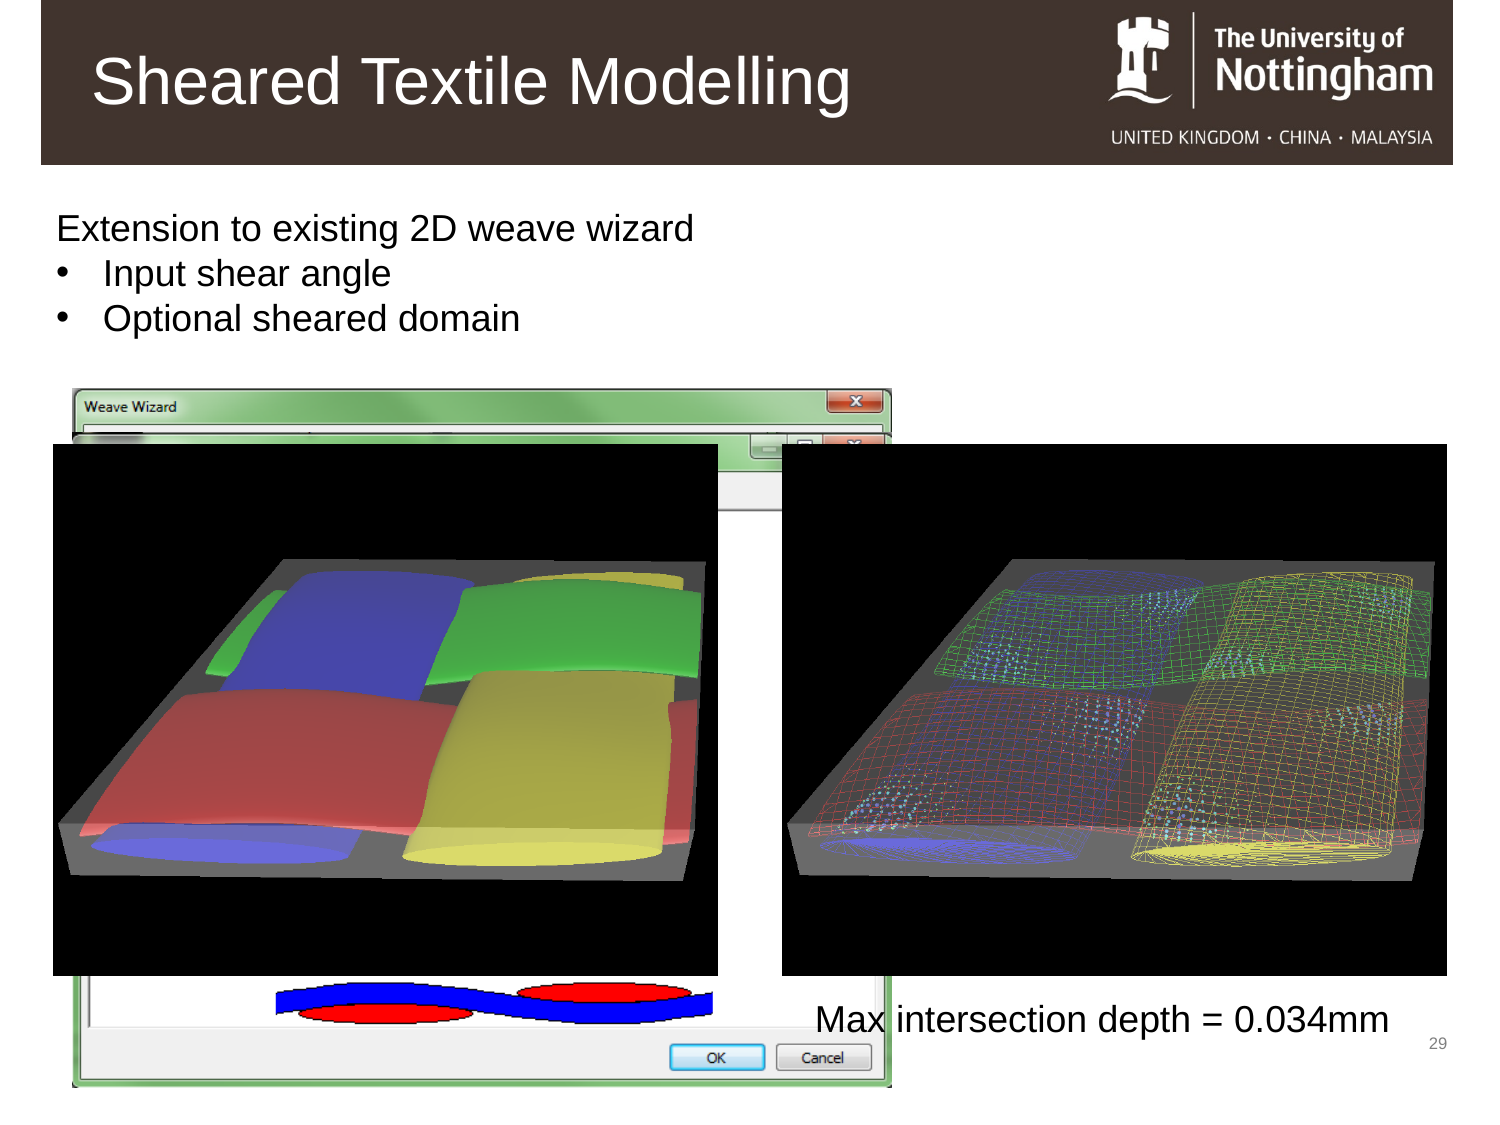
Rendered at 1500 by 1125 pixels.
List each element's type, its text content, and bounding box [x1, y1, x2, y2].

picture [41, 0, 1453, 165]
text_box Sheared Textile Modelling [76, 30, 928, 126]
text_box Max intersection depth = 0.034mm [897, 987, 1429, 1048]
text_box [53, 444, 1447, 977]
picture [72, 388, 892, 444]
picture [72, 977, 892, 1089]
slide_number 29 [1399, 1024, 1463, 1101]
text_box Extension to existing 2D weave wizard Input shear angle Optional sheared domain [41, 196, 857, 346]
